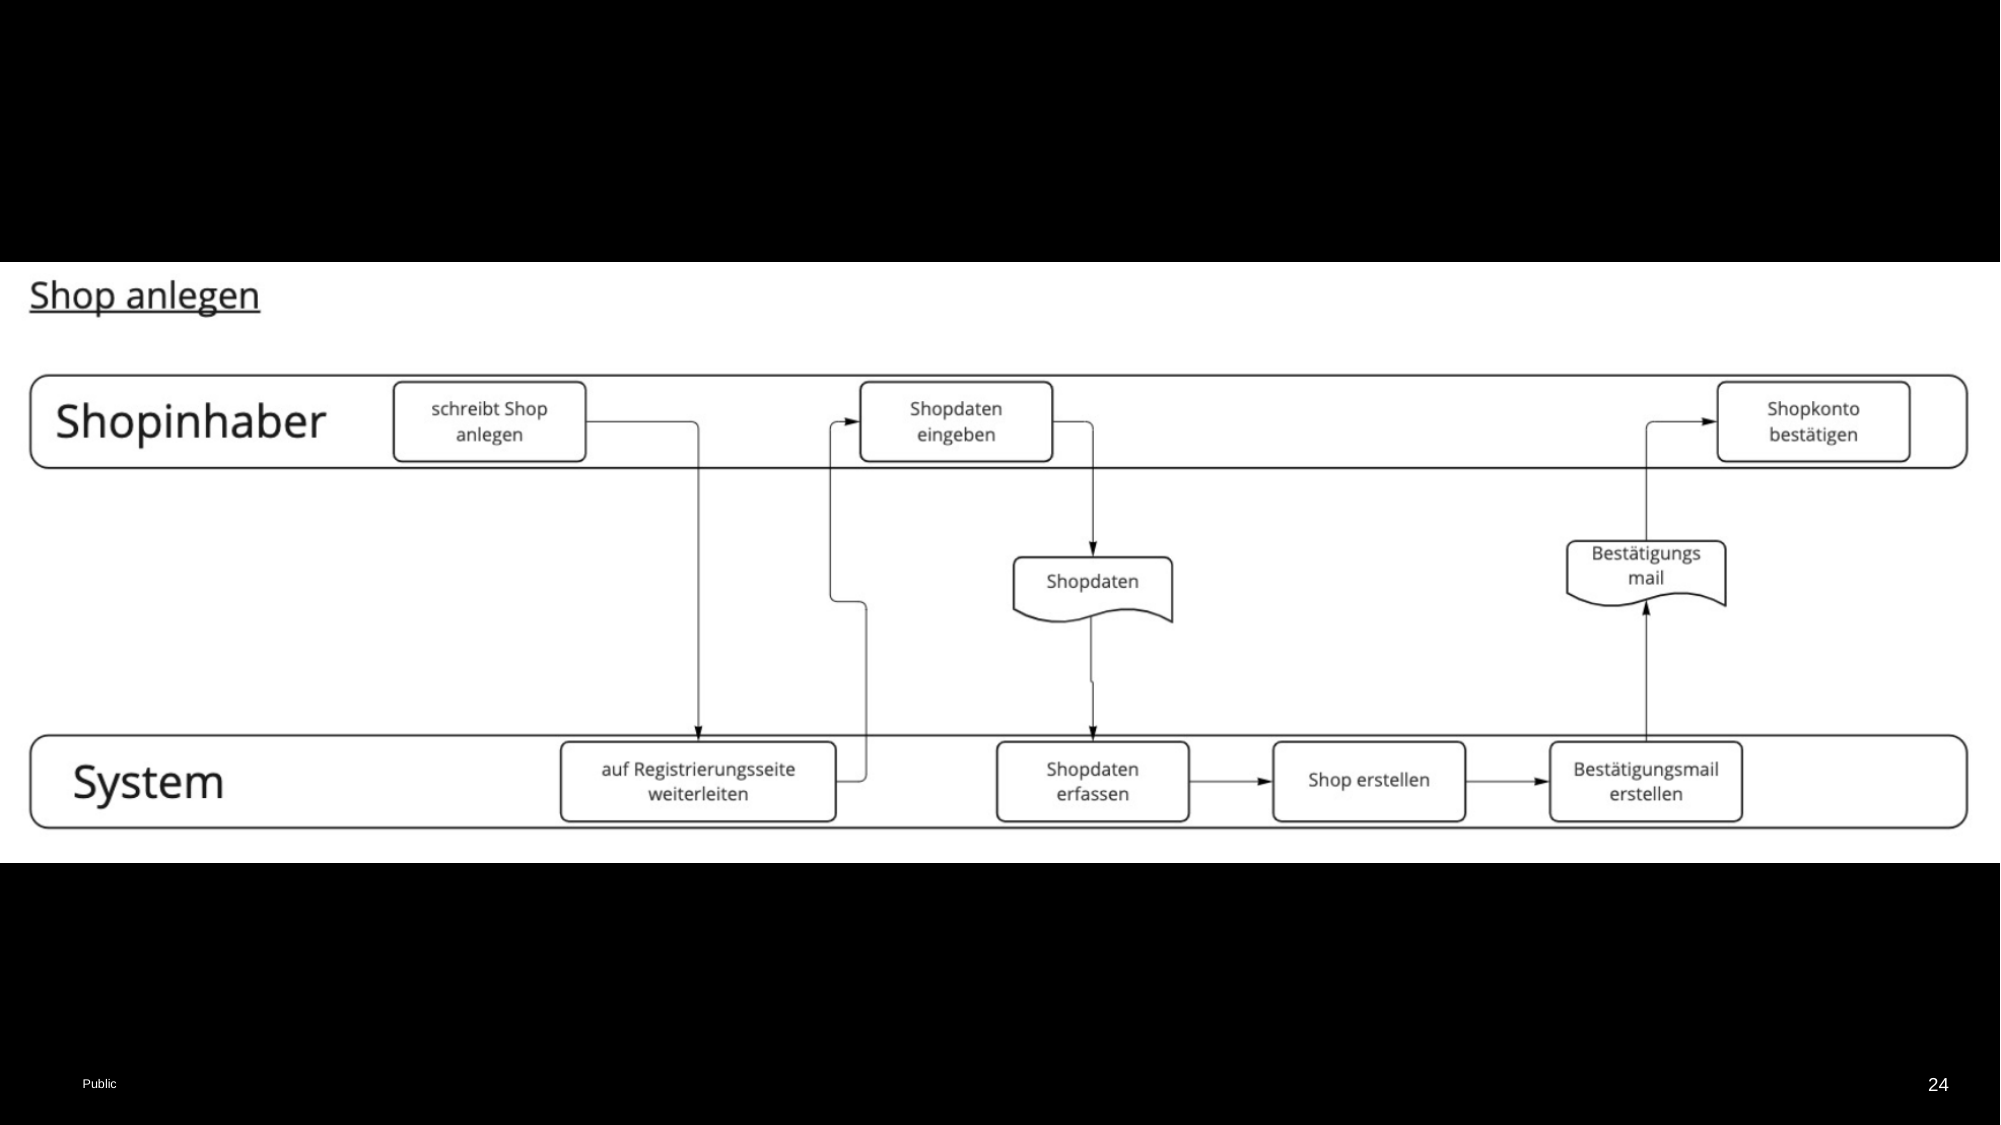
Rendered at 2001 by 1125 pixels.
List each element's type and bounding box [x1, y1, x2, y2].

picture [0, 261, 2001, 864]
